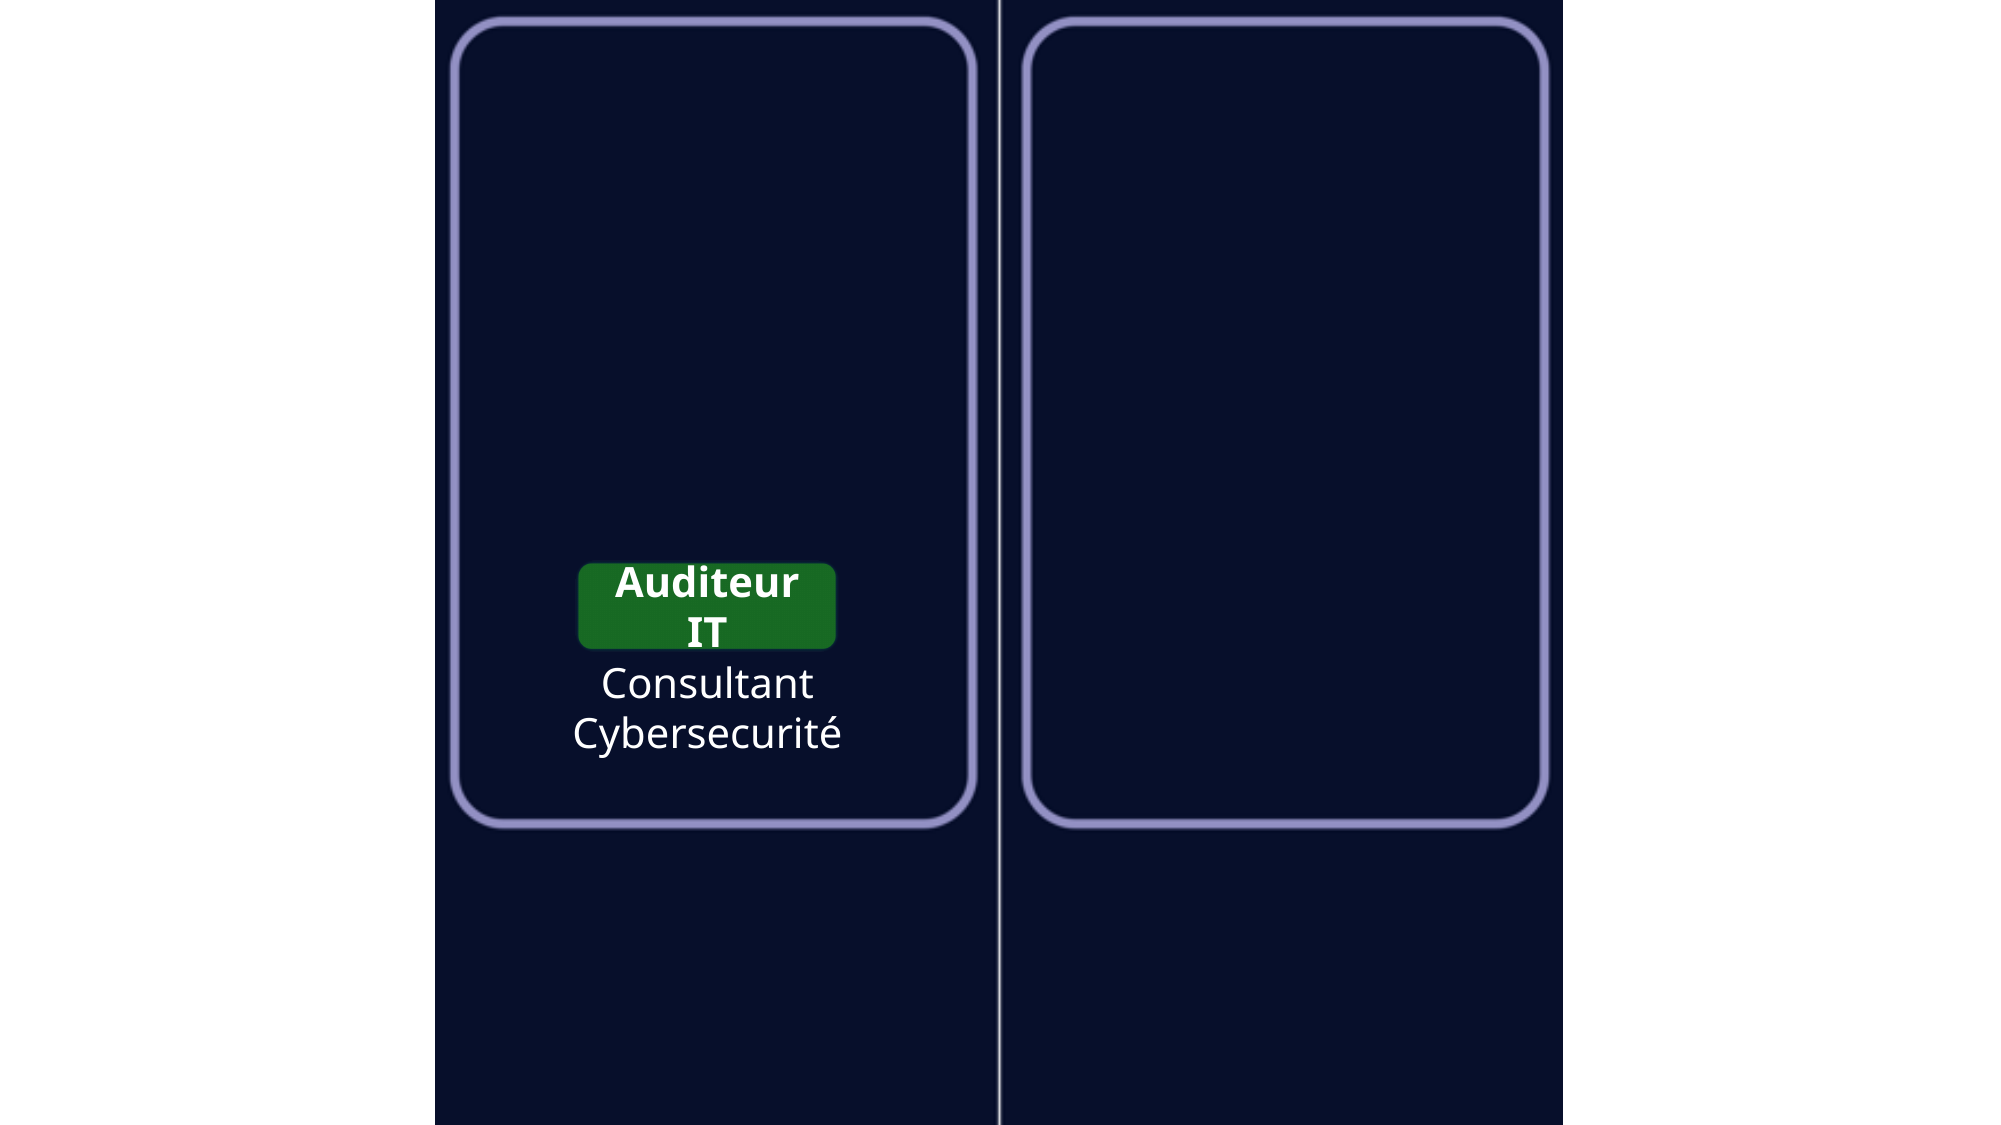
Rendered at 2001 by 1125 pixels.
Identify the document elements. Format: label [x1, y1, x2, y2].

picture [434, 0, 1563, 1125]
